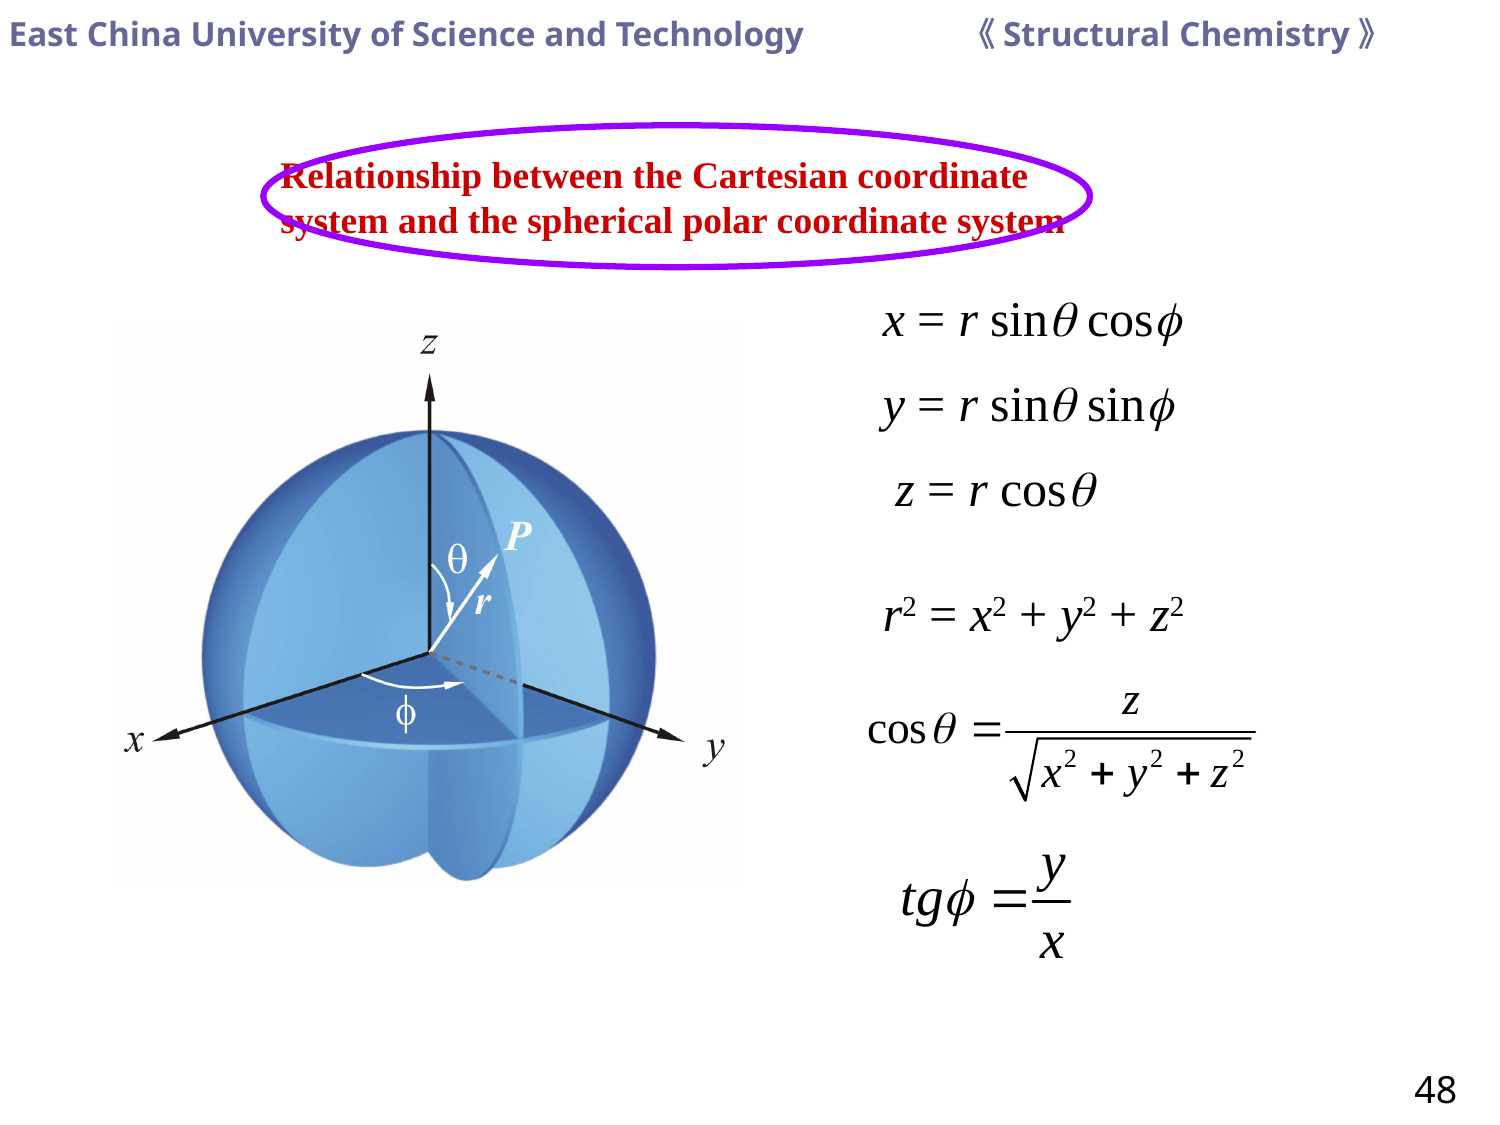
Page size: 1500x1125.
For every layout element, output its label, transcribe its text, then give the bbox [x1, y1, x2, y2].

text_box [263, 125, 1091, 268]
picture [111, 326, 741, 883]
text_box Relationship between the Cartesian coordinate system and the spherical polar coordinate system [1026, 157, 1093, 235]
text_box Relationship between the Cartesian coordinate system and the spherical polar coordinate system [265, 157, 328, 188]
text_box x = r sin cos y = r sin sin z = r cos [868, 278, 1223, 524]
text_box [860, 670, 1263, 812]
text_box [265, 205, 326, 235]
text_box r2 = x2 + y2 + z2 [868, 574, 1365, 649]
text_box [894, 827, 1084, 971]
